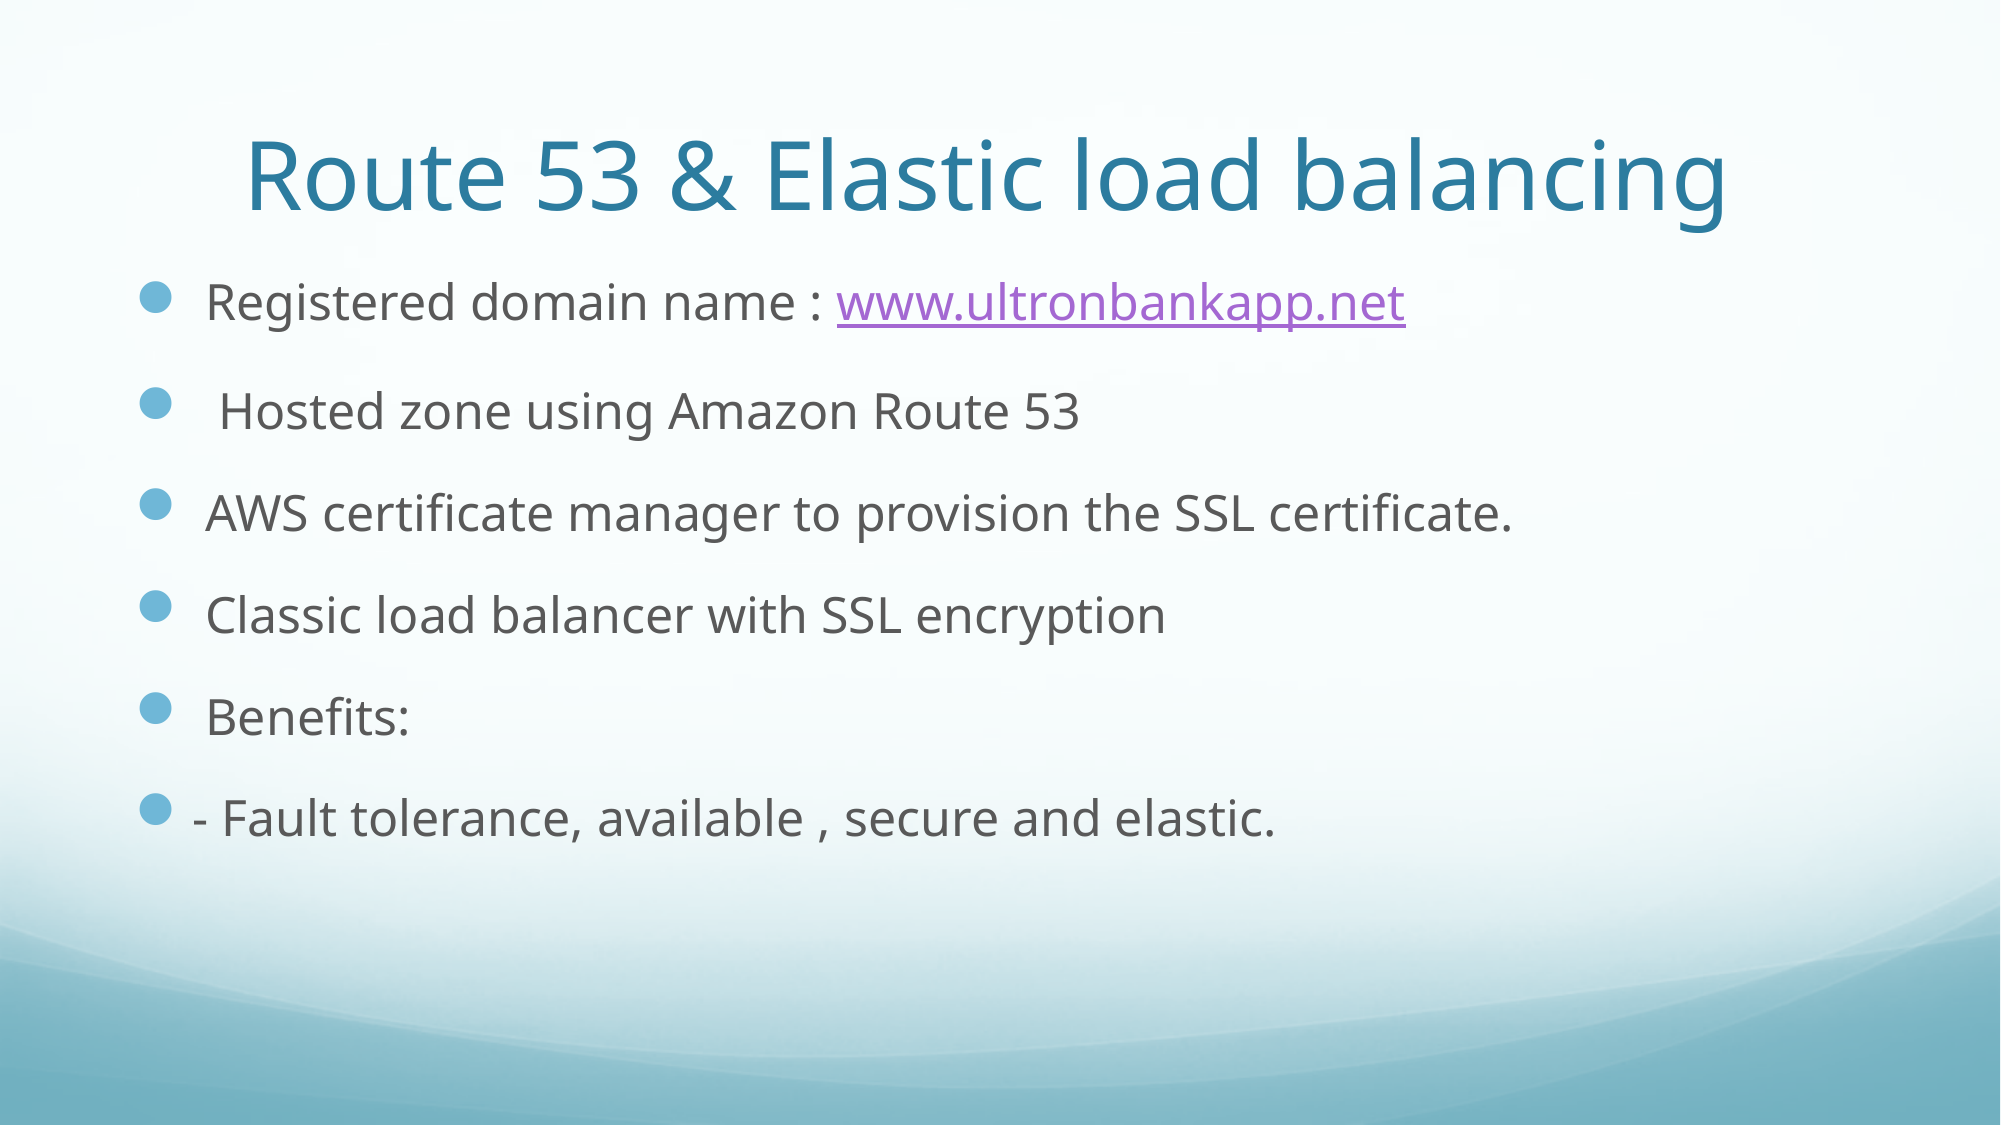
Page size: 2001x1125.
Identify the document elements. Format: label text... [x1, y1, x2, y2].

list Registered domain name : www.ultronbankapp.net Hosted zone using Amazon Route 53 AWS certificate manager to provision the SSL certificate. Classic load balancer with SSL encryption Benefits: - Fault tolerance, available , secure and elastic. [120, 262, 1880, 975]
title Route 53 & Elastic load balancing [120, 17, 1880, 237]
